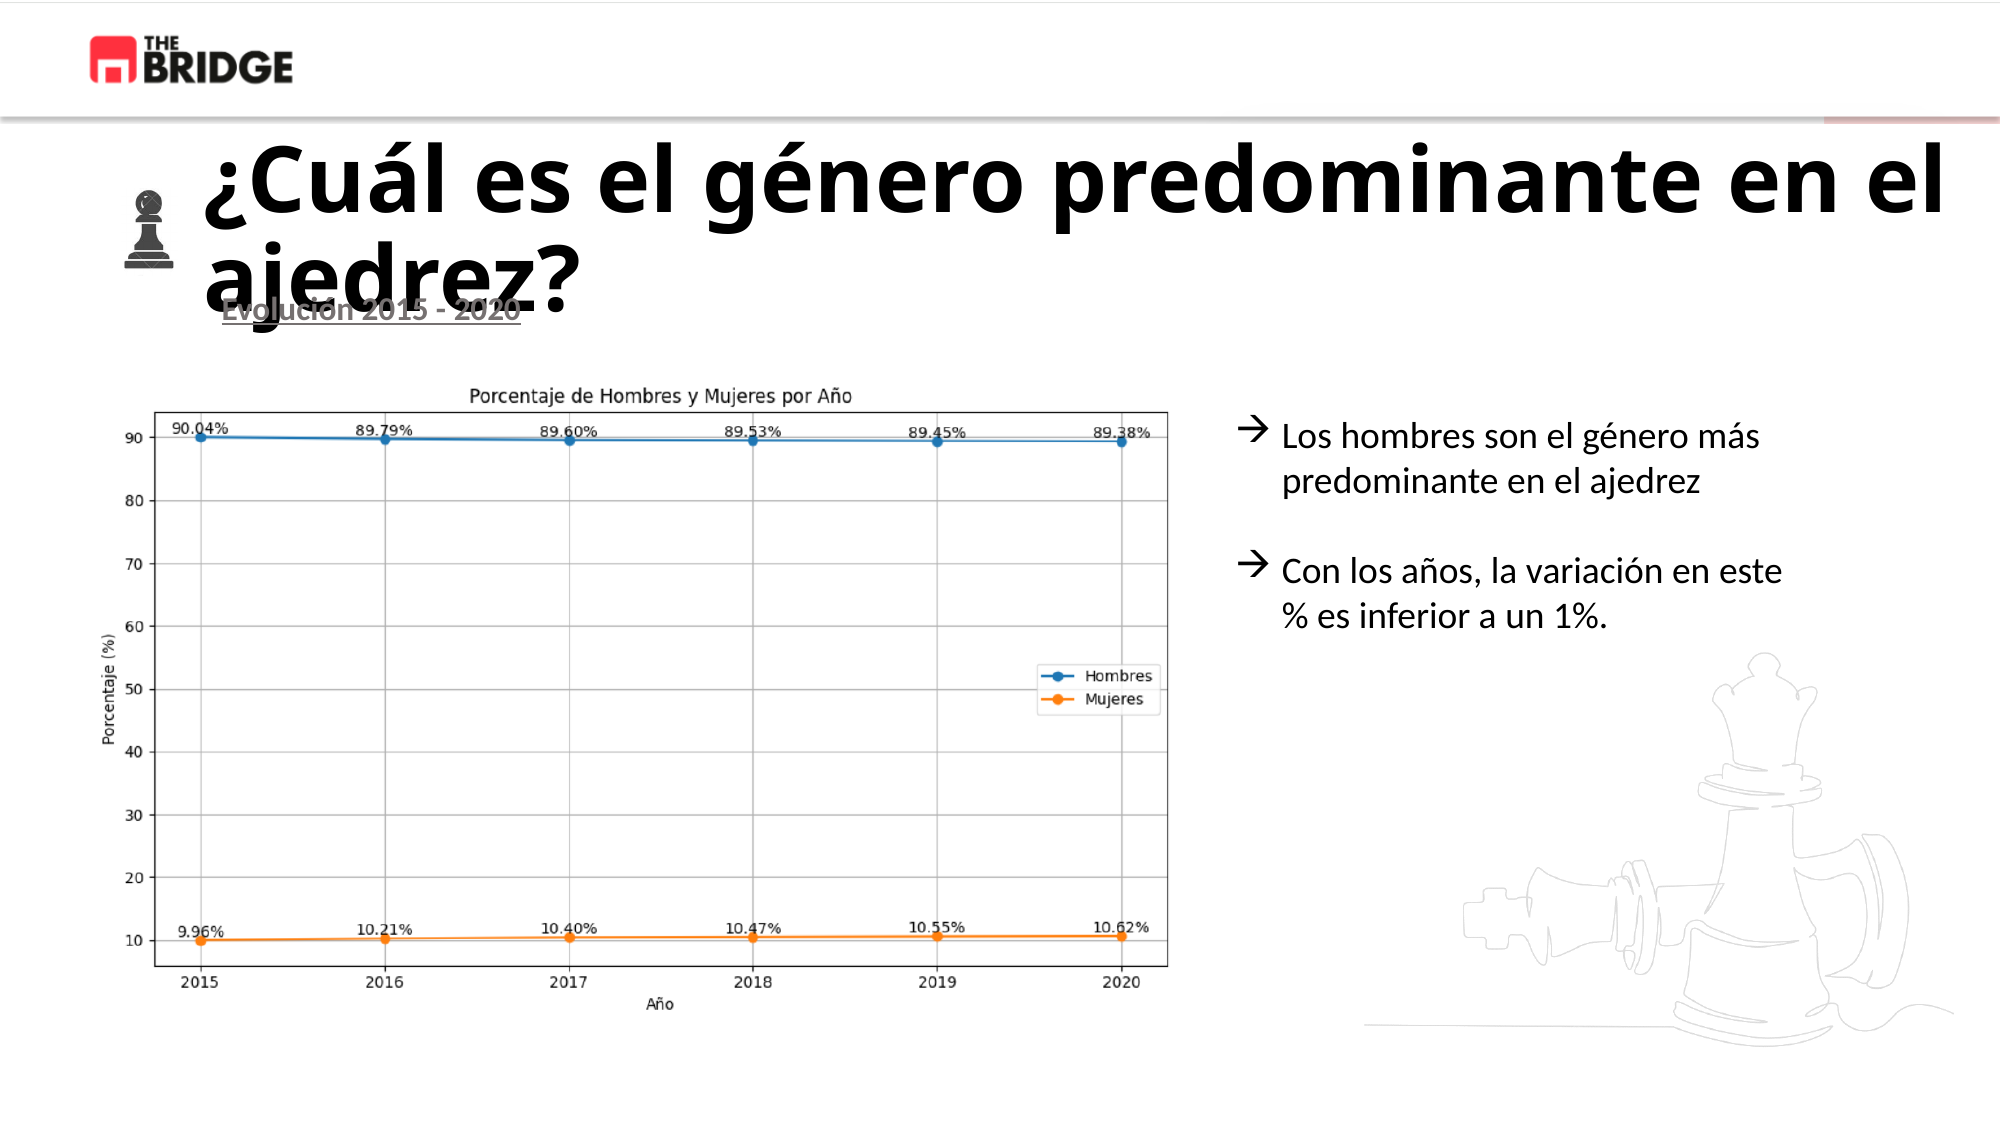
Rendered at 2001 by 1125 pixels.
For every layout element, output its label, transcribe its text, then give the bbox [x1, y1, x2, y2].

picture [1317, 547, 2000, 1125]
picture [93, 377, 1175, 1018]
text_box Evolución 2015 - 2020 [206, 279, 768, 335]
text_box Los hombres son el género más predominante en el ajedrez Con los años, la variación en este % es inferior a un 1%. [1220, 403, 1831, 644]
picture [0, 2, 2000, 124]
title ¿Cuál es el género predominante en el ajedrez? [188, 124, 1987, 341]
picture [121, 188, 178, 276]
